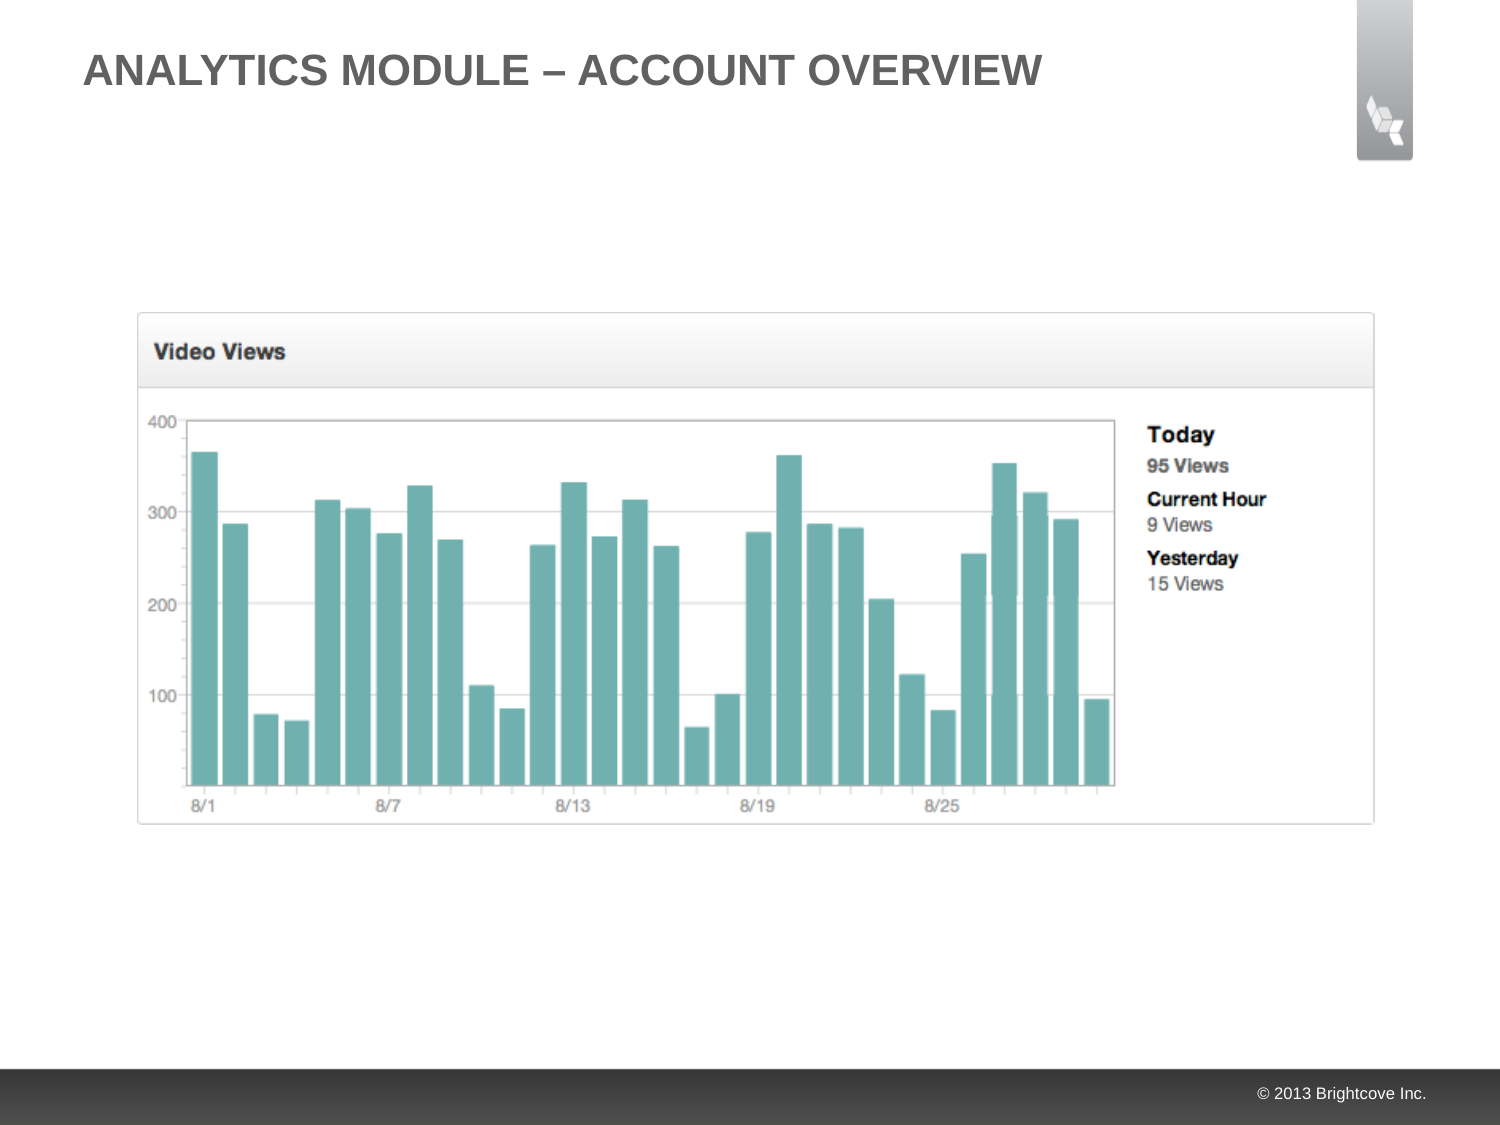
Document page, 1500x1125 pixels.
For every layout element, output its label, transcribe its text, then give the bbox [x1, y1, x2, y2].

title Analytics Module – account overview [66, 34, 1322, 203]
picture [0, 0, 1500, 1125]
text_box [78, 191, 1413, 1000]
